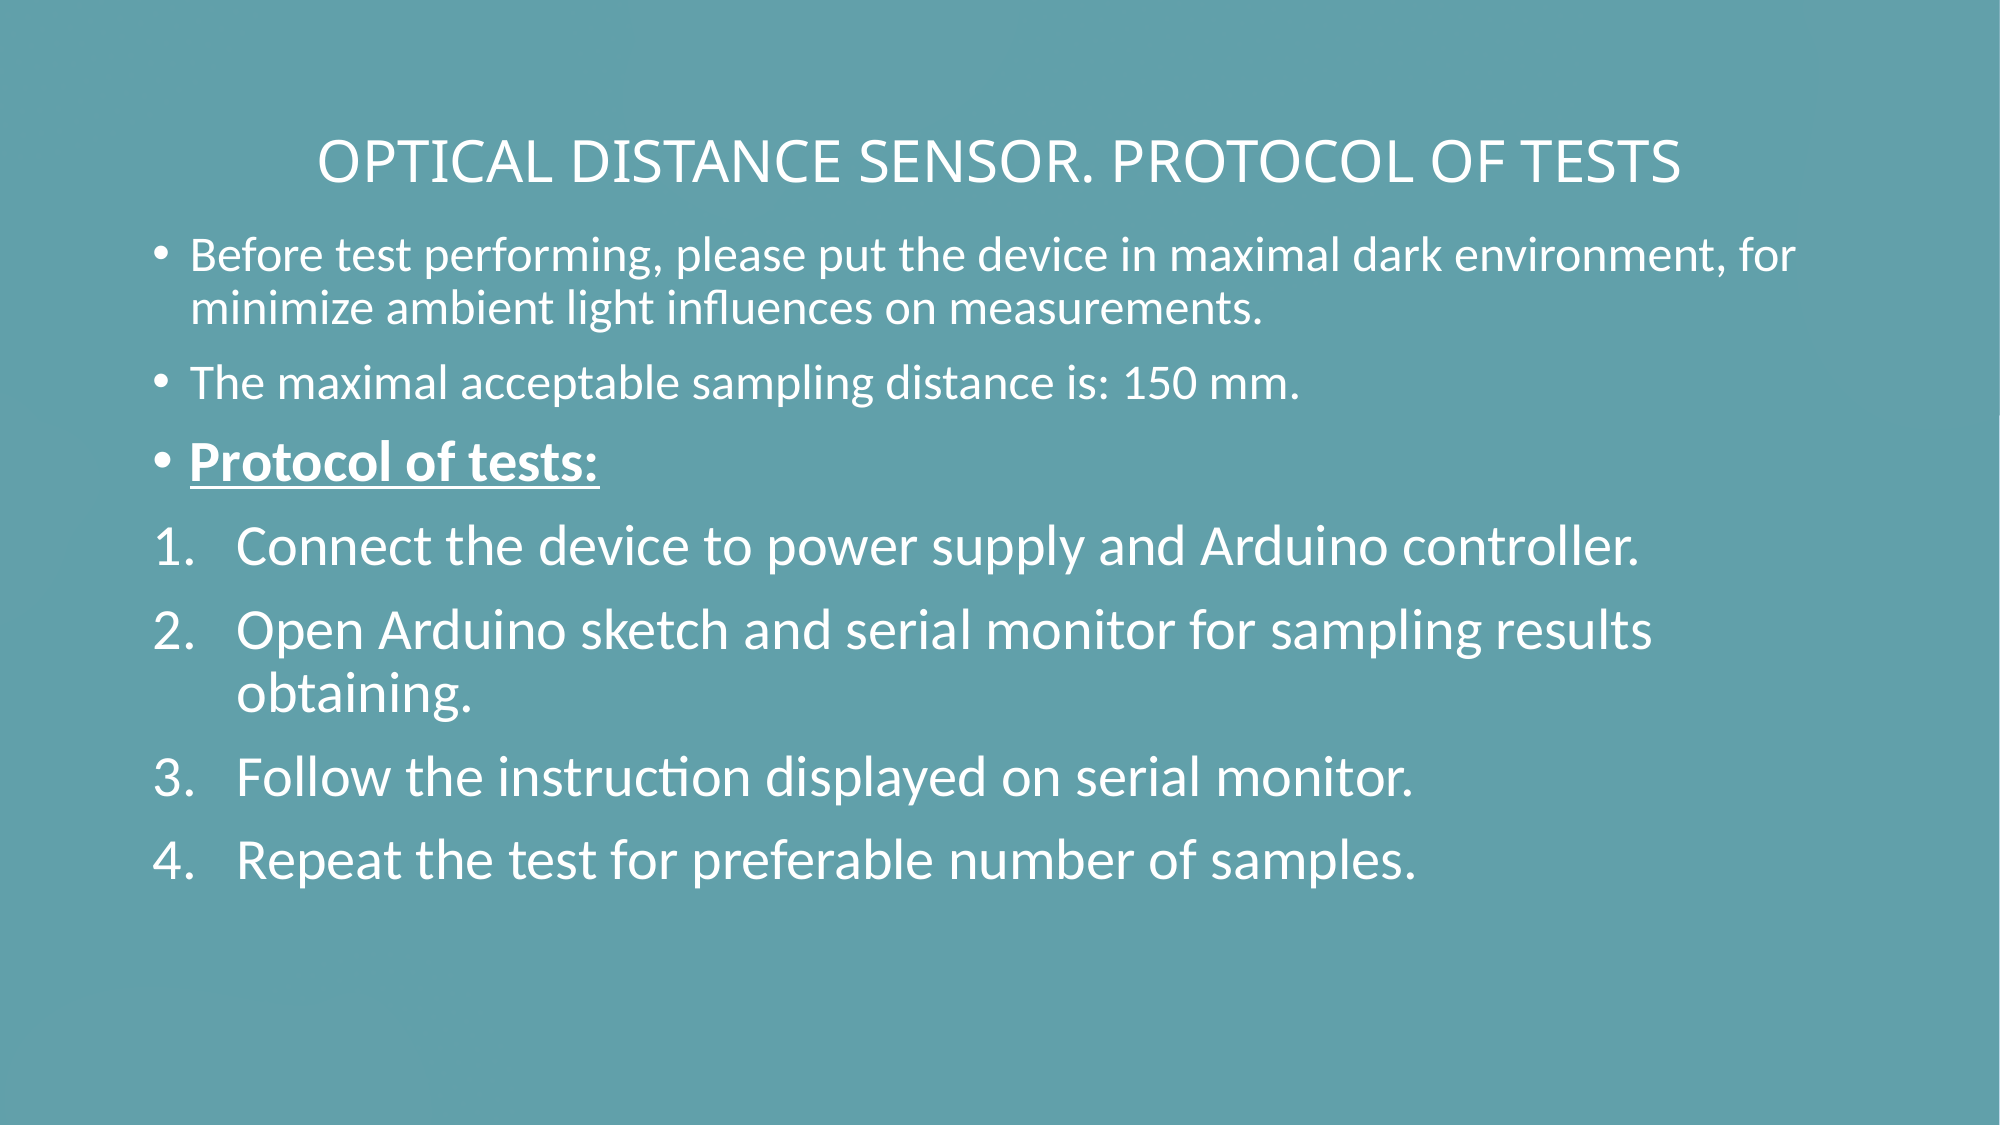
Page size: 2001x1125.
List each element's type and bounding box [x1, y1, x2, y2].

text_box [0, 0, 2000, 1125]
